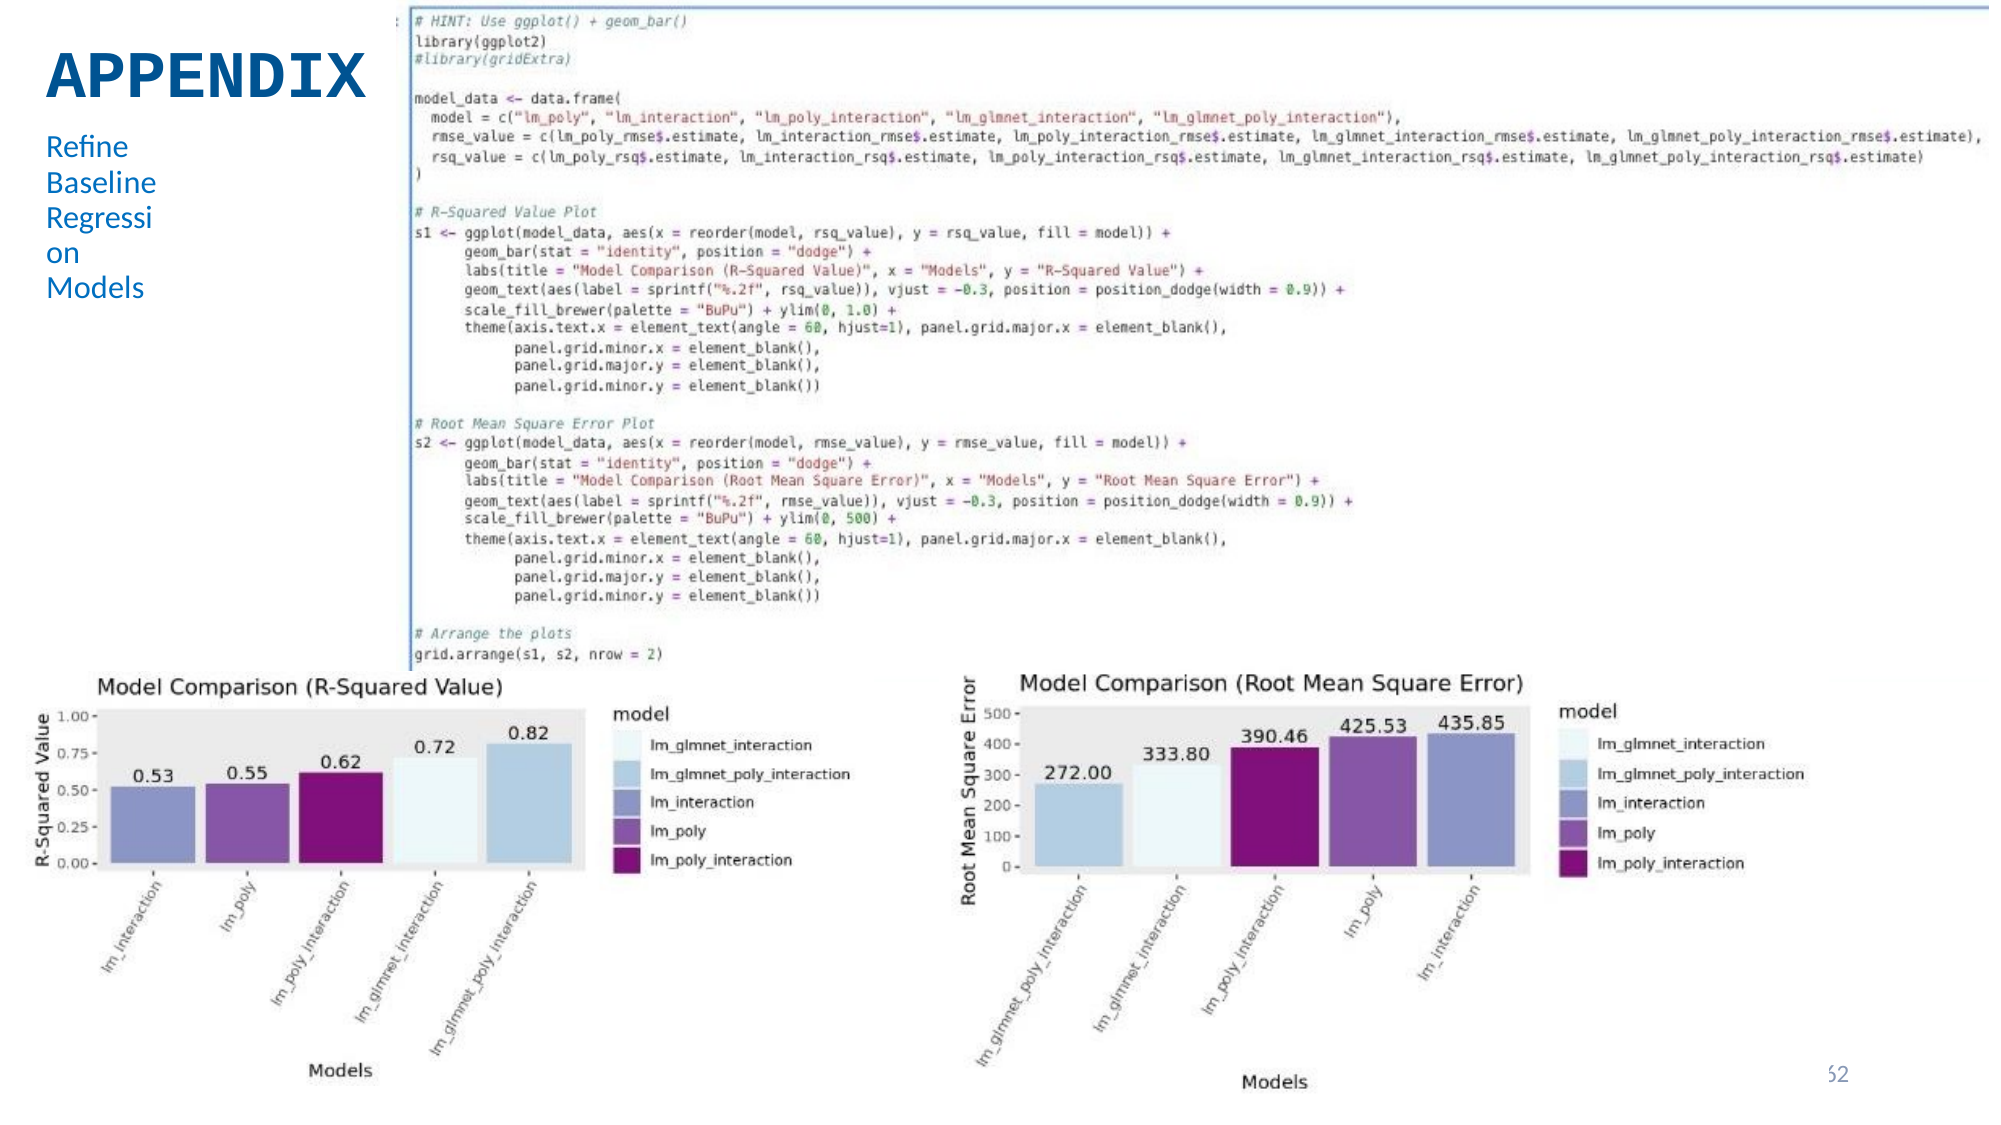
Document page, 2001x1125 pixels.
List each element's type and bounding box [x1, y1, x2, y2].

text_box [13, 0, 1990, 1101]
